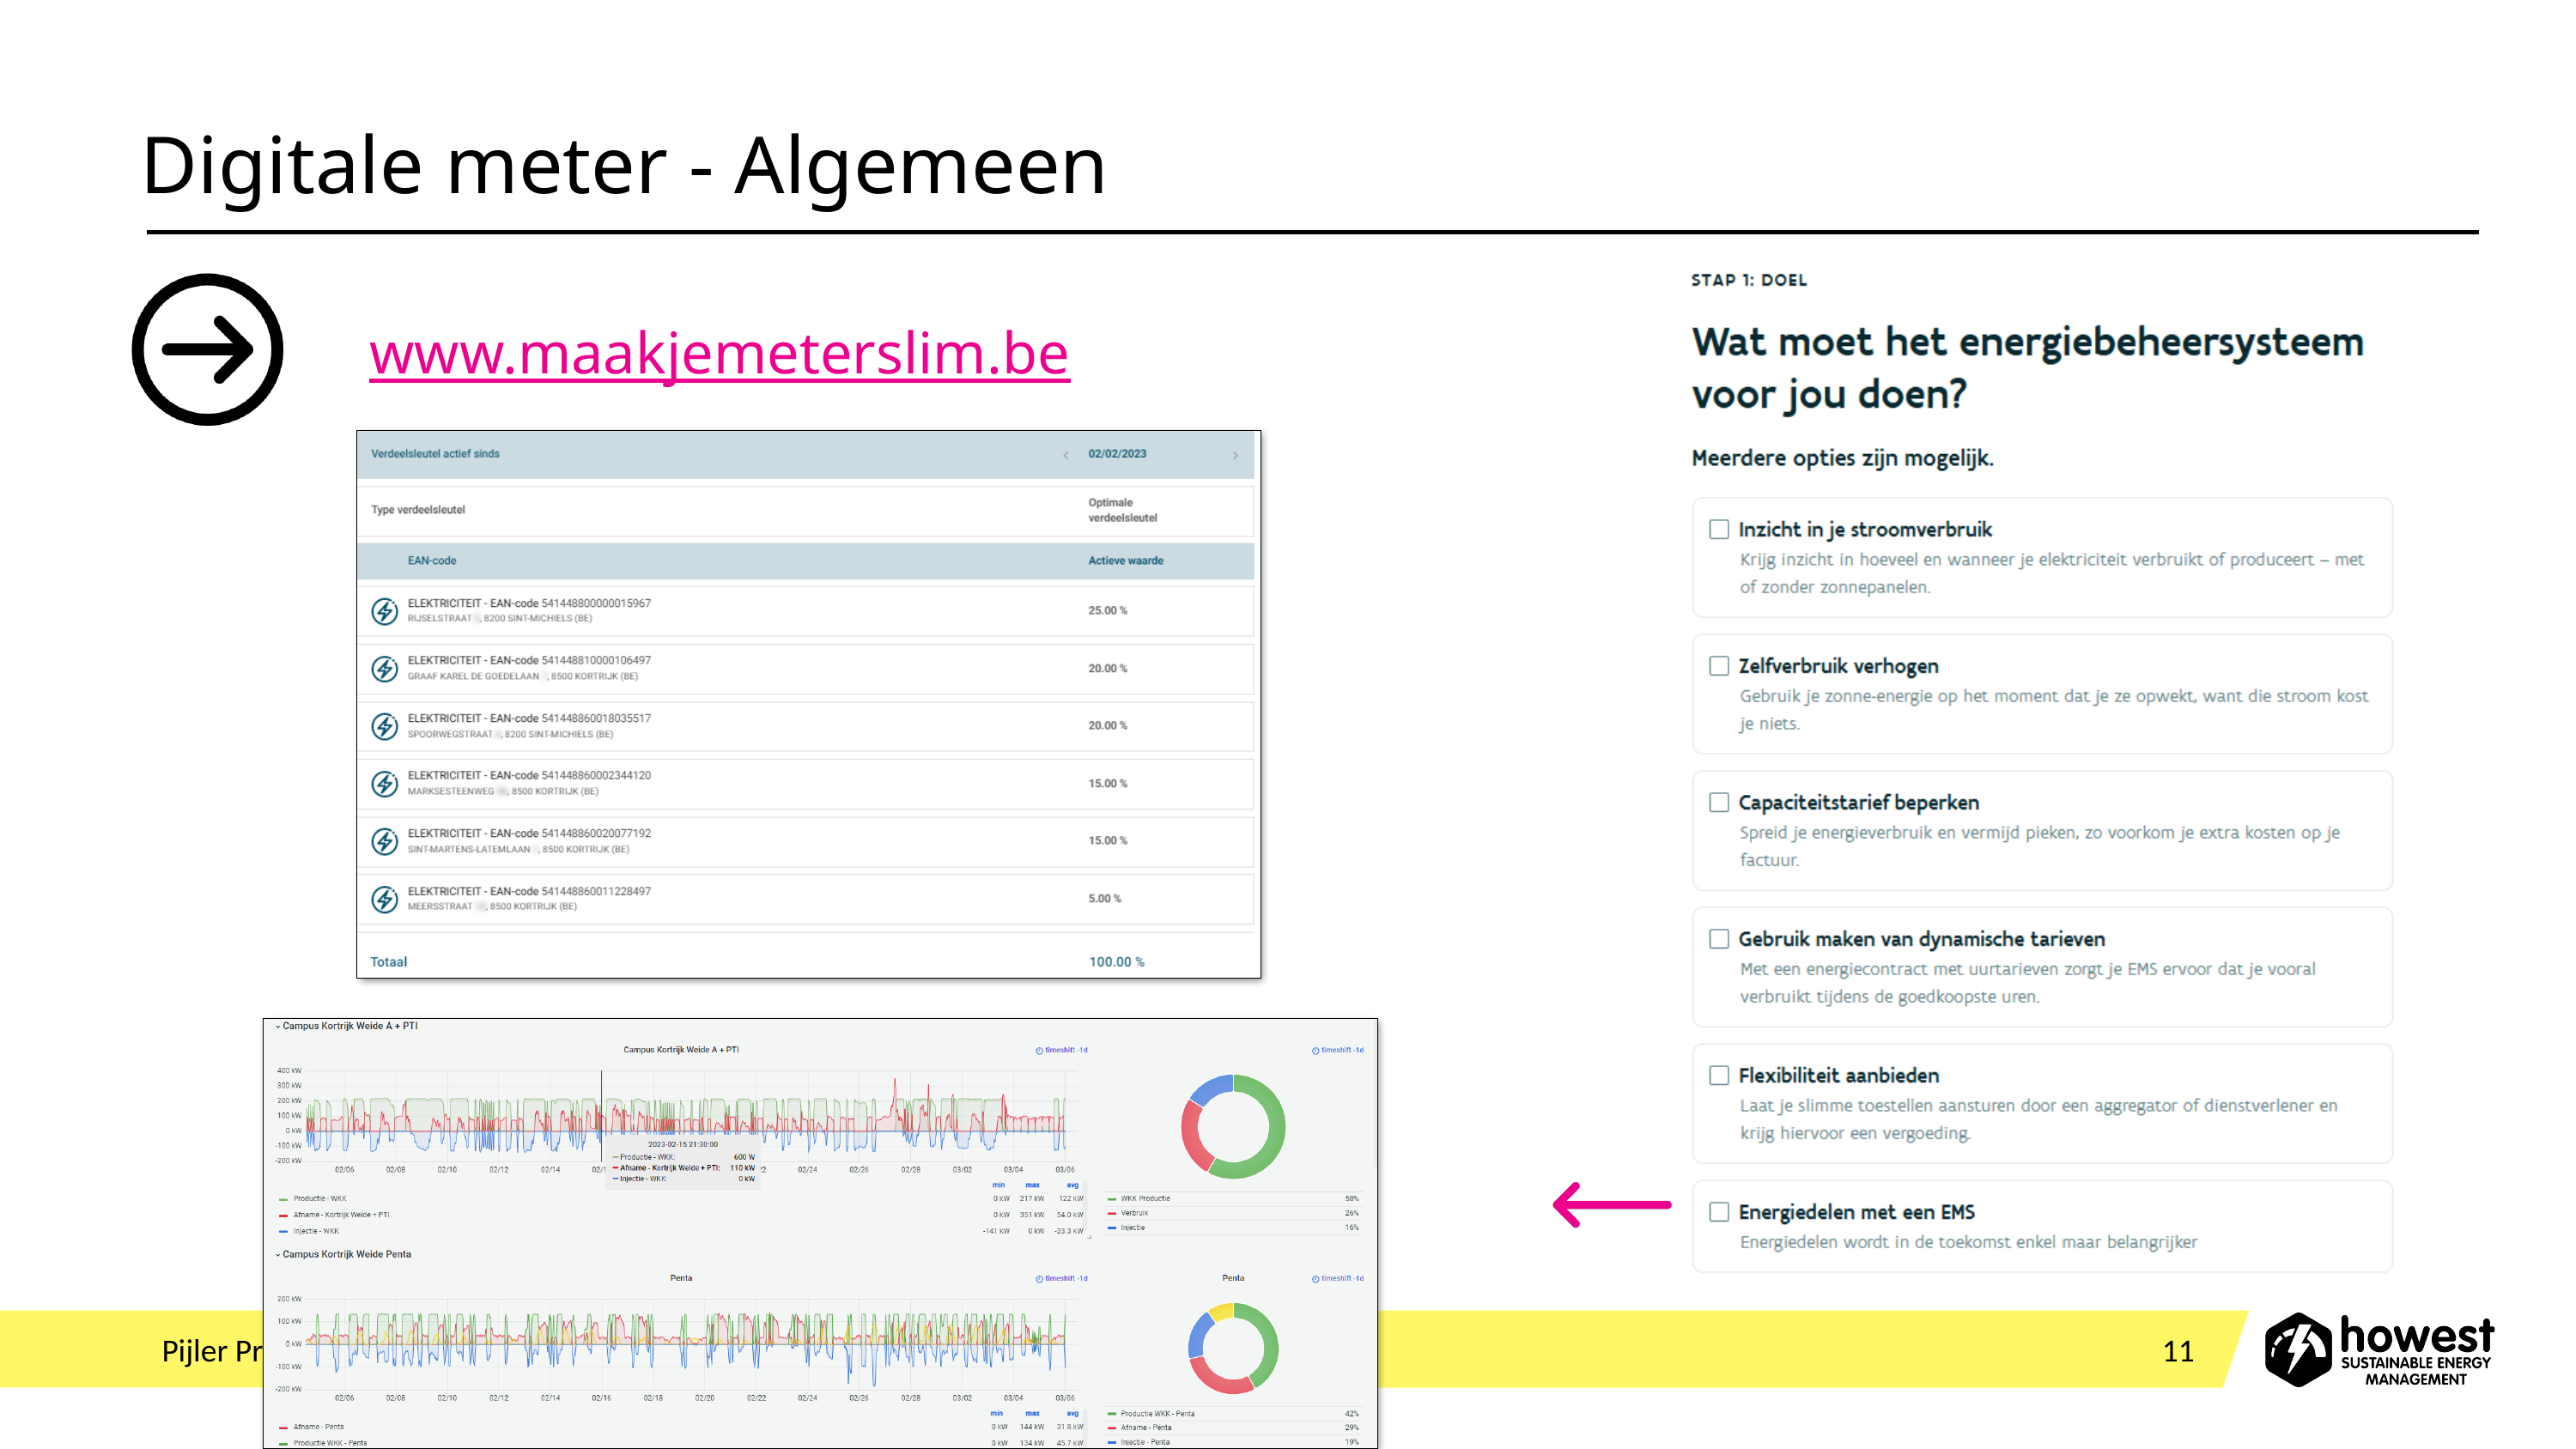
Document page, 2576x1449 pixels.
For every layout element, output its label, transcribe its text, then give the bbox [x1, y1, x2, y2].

slide_number Pijler Project [149, 1310, 260, 1388]
picture [262, 1018, 1377, 1449]
slide_number 11 [1676, 1310, 2208, 1388]
picture [1547, 253, 2464, 1290]
picture [2265, 1313, 2495, 1387]
title Digitale meter - Algemeen [140, 124, 2476, 215]
text_box www.maakjemeterslim.be [356, 310, 1180, 430]
picture [112, 253, 303, 446]
picture [356, 430, 1261, 978]
